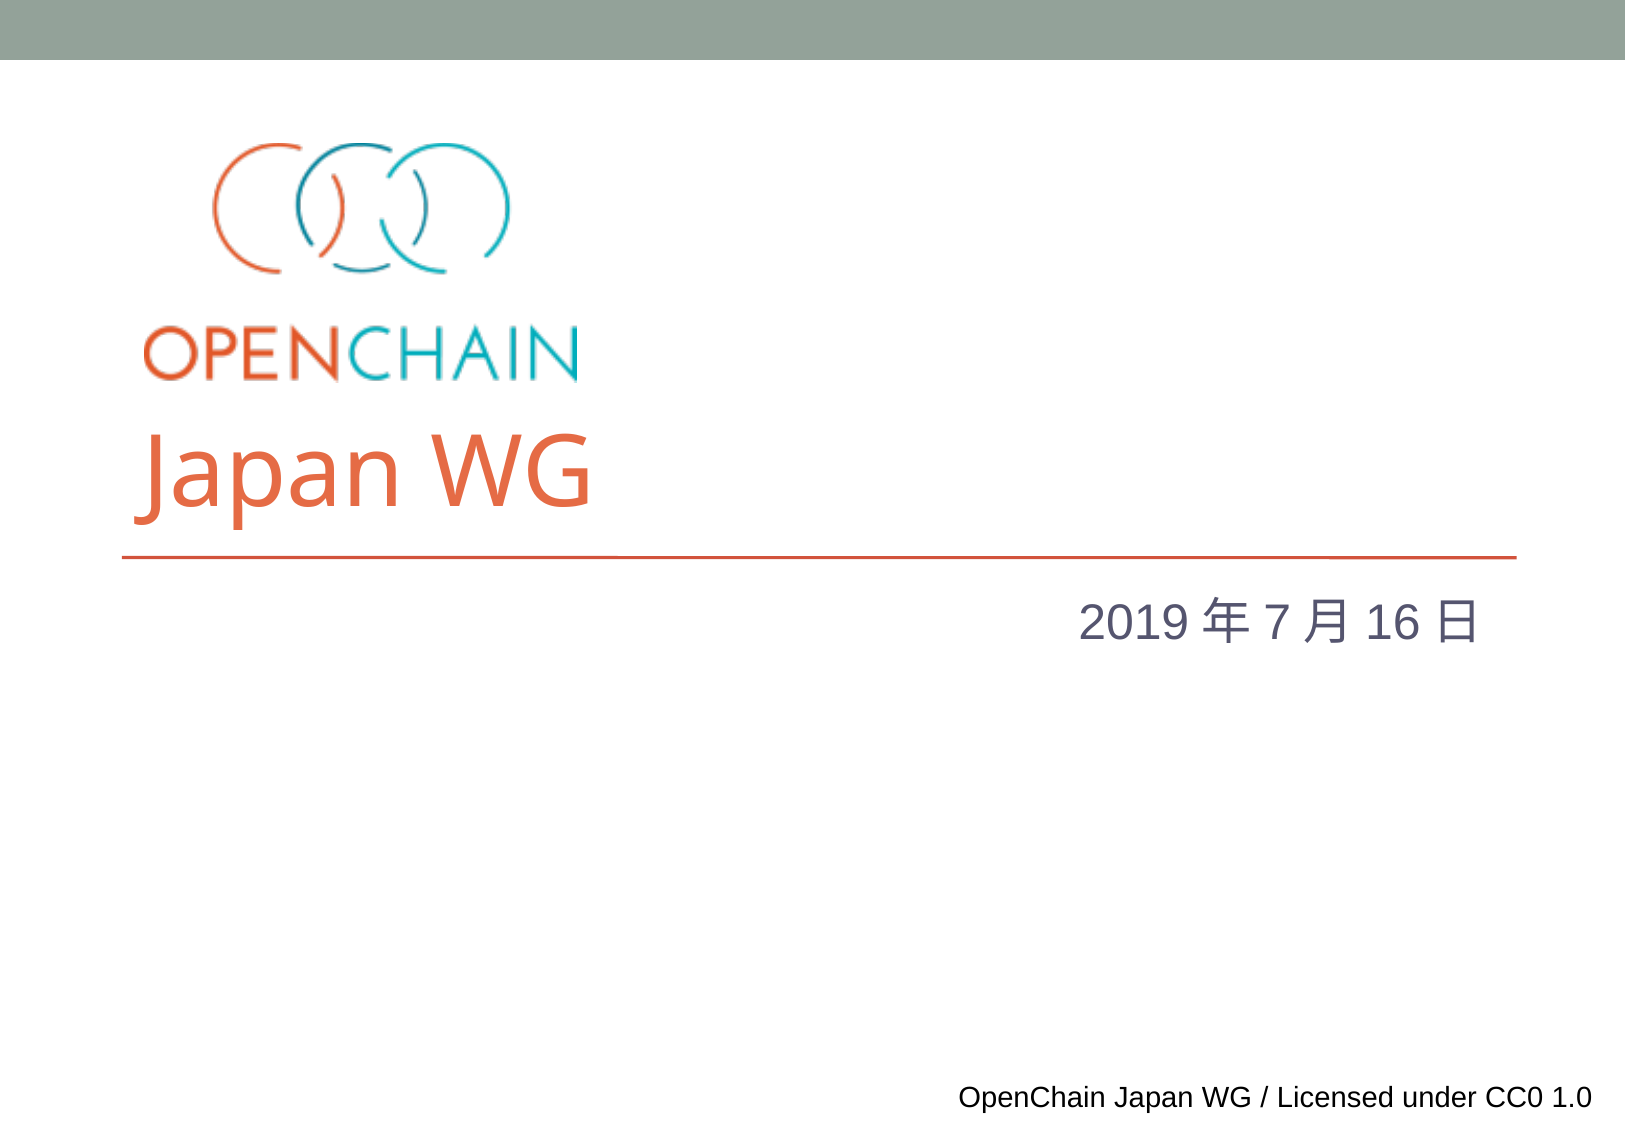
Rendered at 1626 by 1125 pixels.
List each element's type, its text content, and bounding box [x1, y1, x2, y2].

picture [144, 143, 577, 384]
text_box OpenChain Japan WG / Licensed under CC0 1.0 [943, 1070, 1609, 1121]
title Japan WG [127, 224, 1535, 542]
subtitle 2019年7月16日 [121, 575, 1498, 863]
